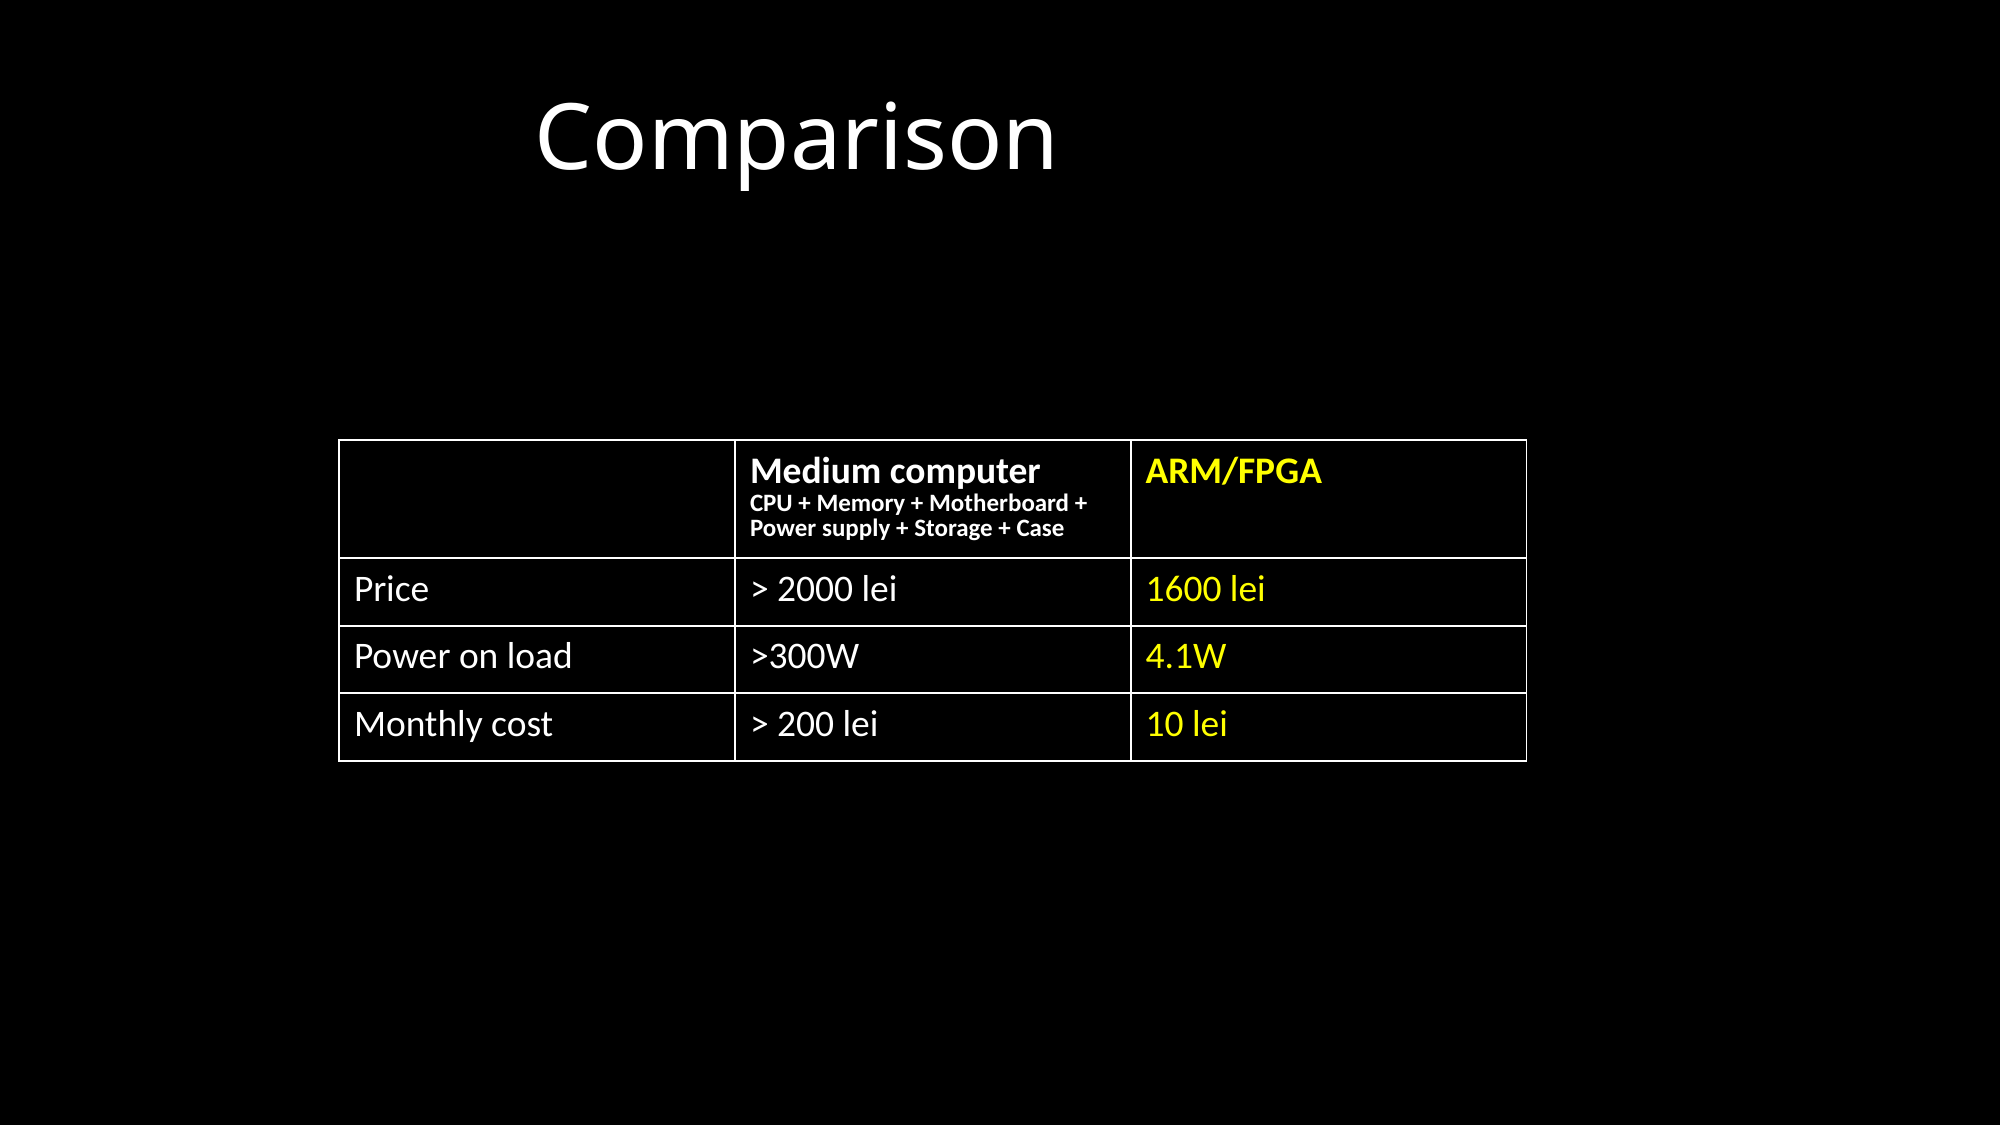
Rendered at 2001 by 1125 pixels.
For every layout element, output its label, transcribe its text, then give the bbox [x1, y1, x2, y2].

table_cell Power on load [340, 627, 734, 692]
table_cell 10 lei [1132, 694, 1526, 760]
table_cell 4.1W [1132, 627, 1526, 692]
table_header [340, 441, 734, 557]
table_cell 1600 lei [1132, 559, 1526, 625]
table_header ARM/FPGA [1132, 441, 1526, 557]
table_cell > 200 lei [736, 694, 1130, 760]
table_cell > 2000 lei [736, 559, 1130, 625]
title Comparison [519, 75, 1174, 187]
table_cell Price [340, 559, 734, 625]
table_cell >300W [736, 627, 1130, 692]
table_cell Monthly cost [340, 694, 734, 760]
table_header Medium computer CPU + Memory + Motherboard + Power supply + Storage + Case [736, 441, 1130, 557]
